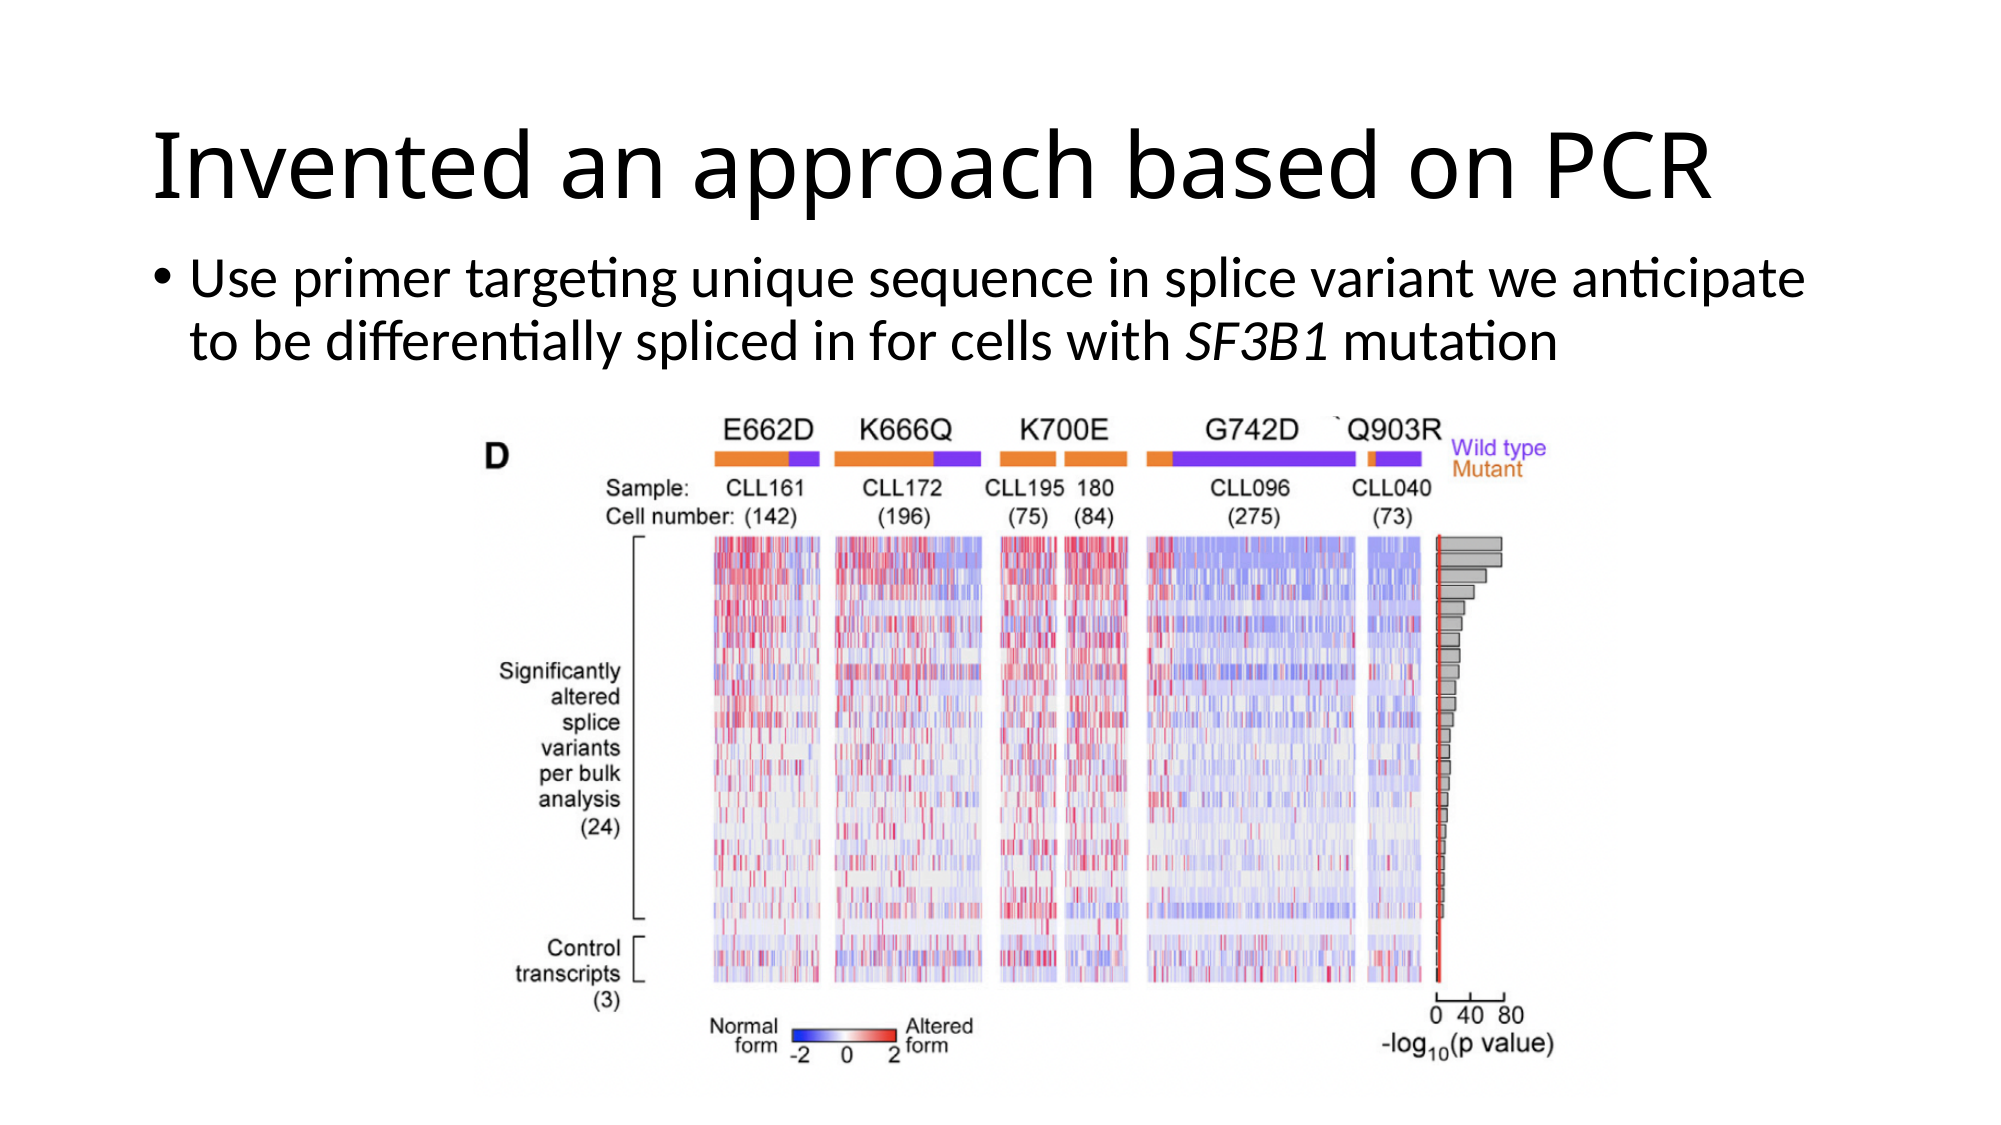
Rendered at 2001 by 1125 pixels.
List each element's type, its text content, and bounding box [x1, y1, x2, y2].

list Use primer targeting unique sequence in splice variant we anticipate to be differentially spliced in for cells with SF3B1 mutation [137, 239, 1863, 954]
picture [473, 416, 1618, 1098]
title Invented an approach based on PCR [137, 59, 1863, 239]
